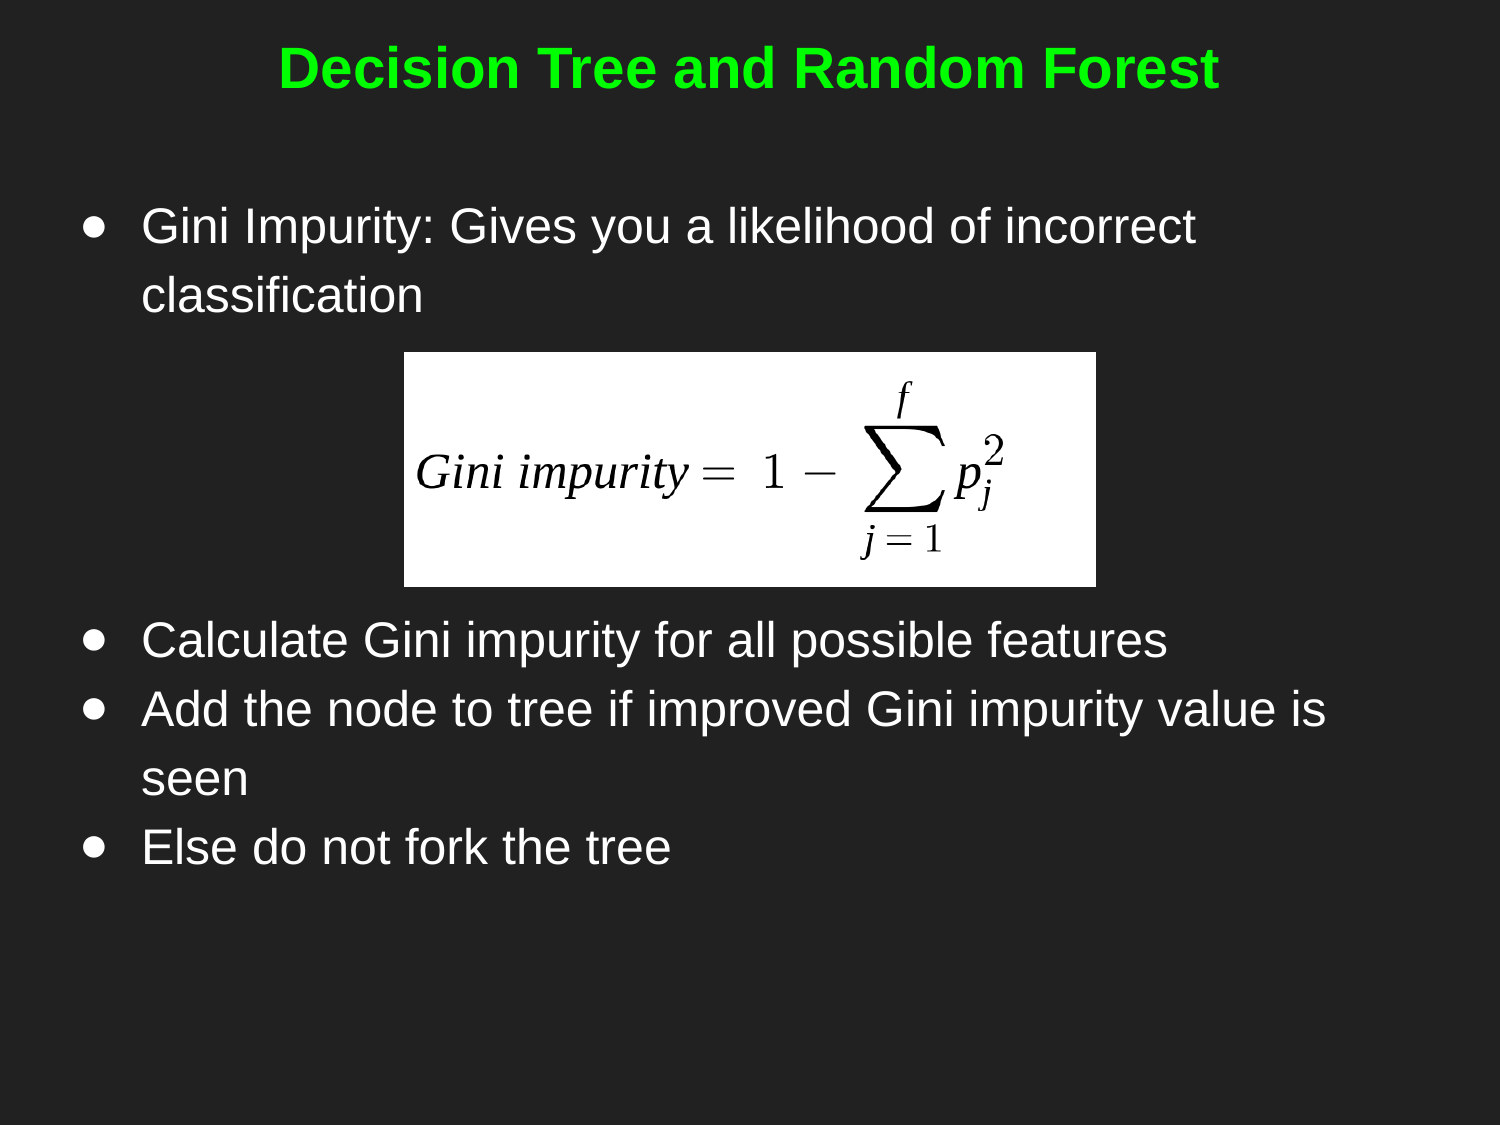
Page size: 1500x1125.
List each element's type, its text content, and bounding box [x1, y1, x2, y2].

picture [404, 352, 1096, 587]
list Gini Impurity: Gives you a likelihood of incorrect classification Calculate Gini impurity for all possible features Add the node to tree if improved Gini impurity value is seen Else do not fork the tree [51, 169, 1449, 1072]
subtitle Decision Tree and Random Forest [51, 15, 1449, 169]
